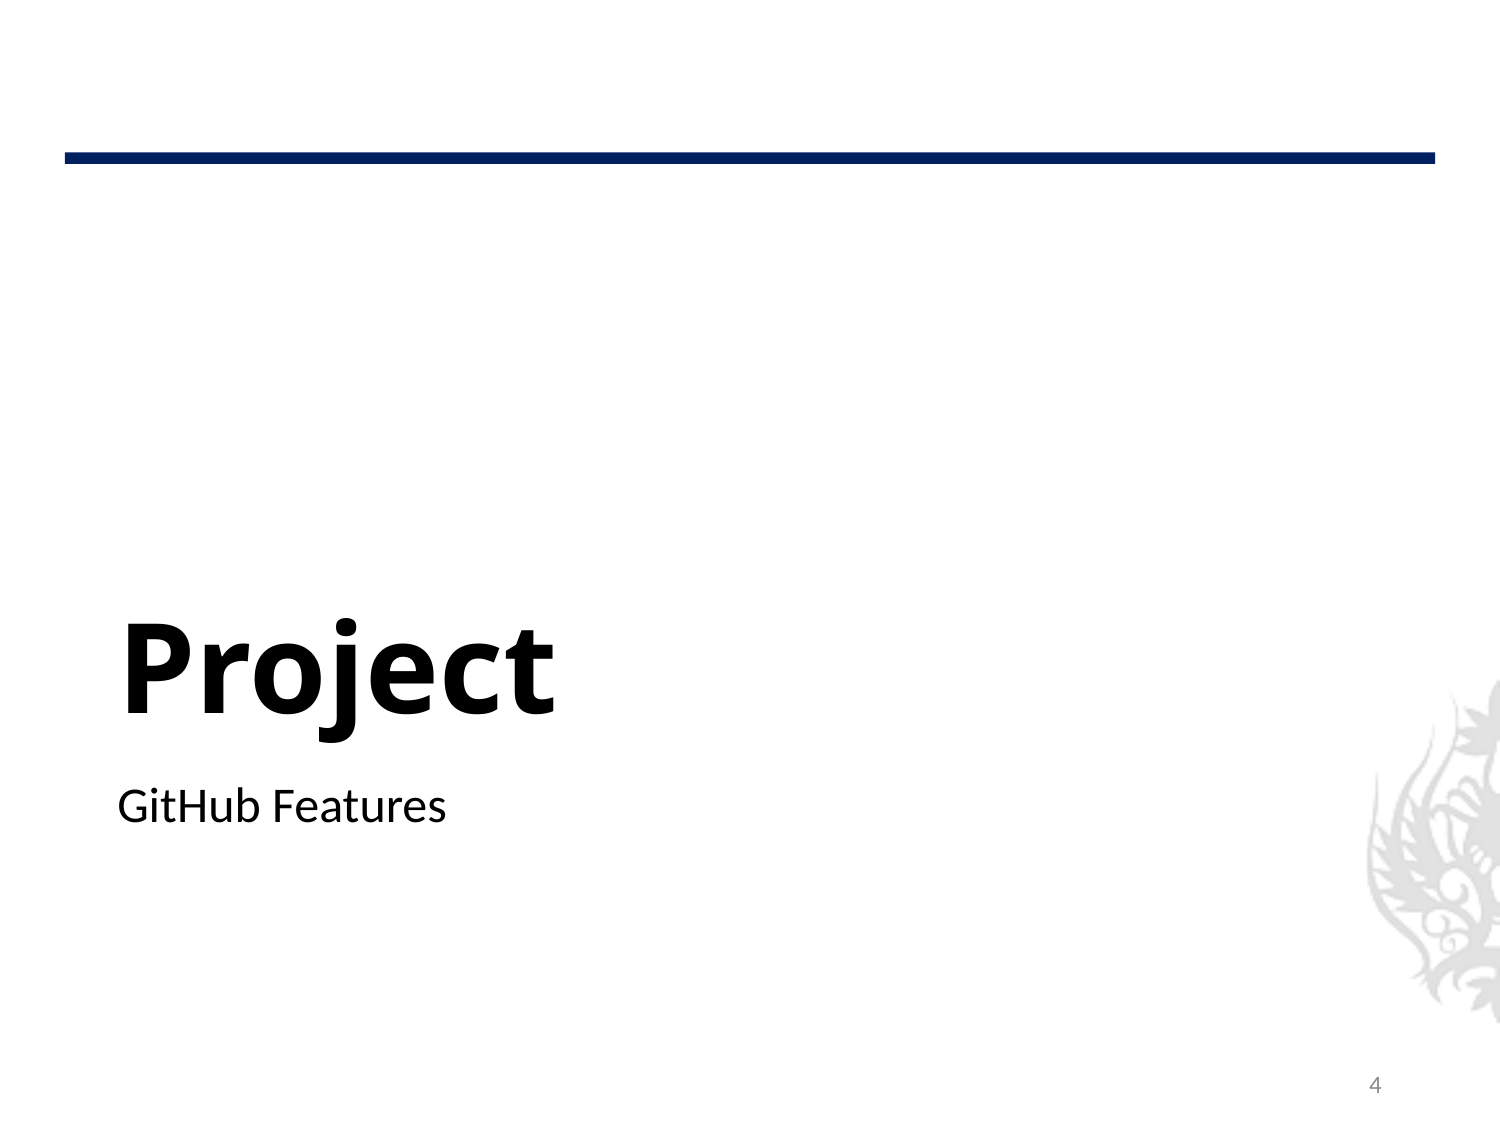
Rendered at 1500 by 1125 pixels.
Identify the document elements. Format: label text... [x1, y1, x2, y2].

slide_number 4 [1059, 1057, 1397, 1111]
list GitHub Features [102, 752, 1397, 999]
title Project [102, 280, 1397, 749]
